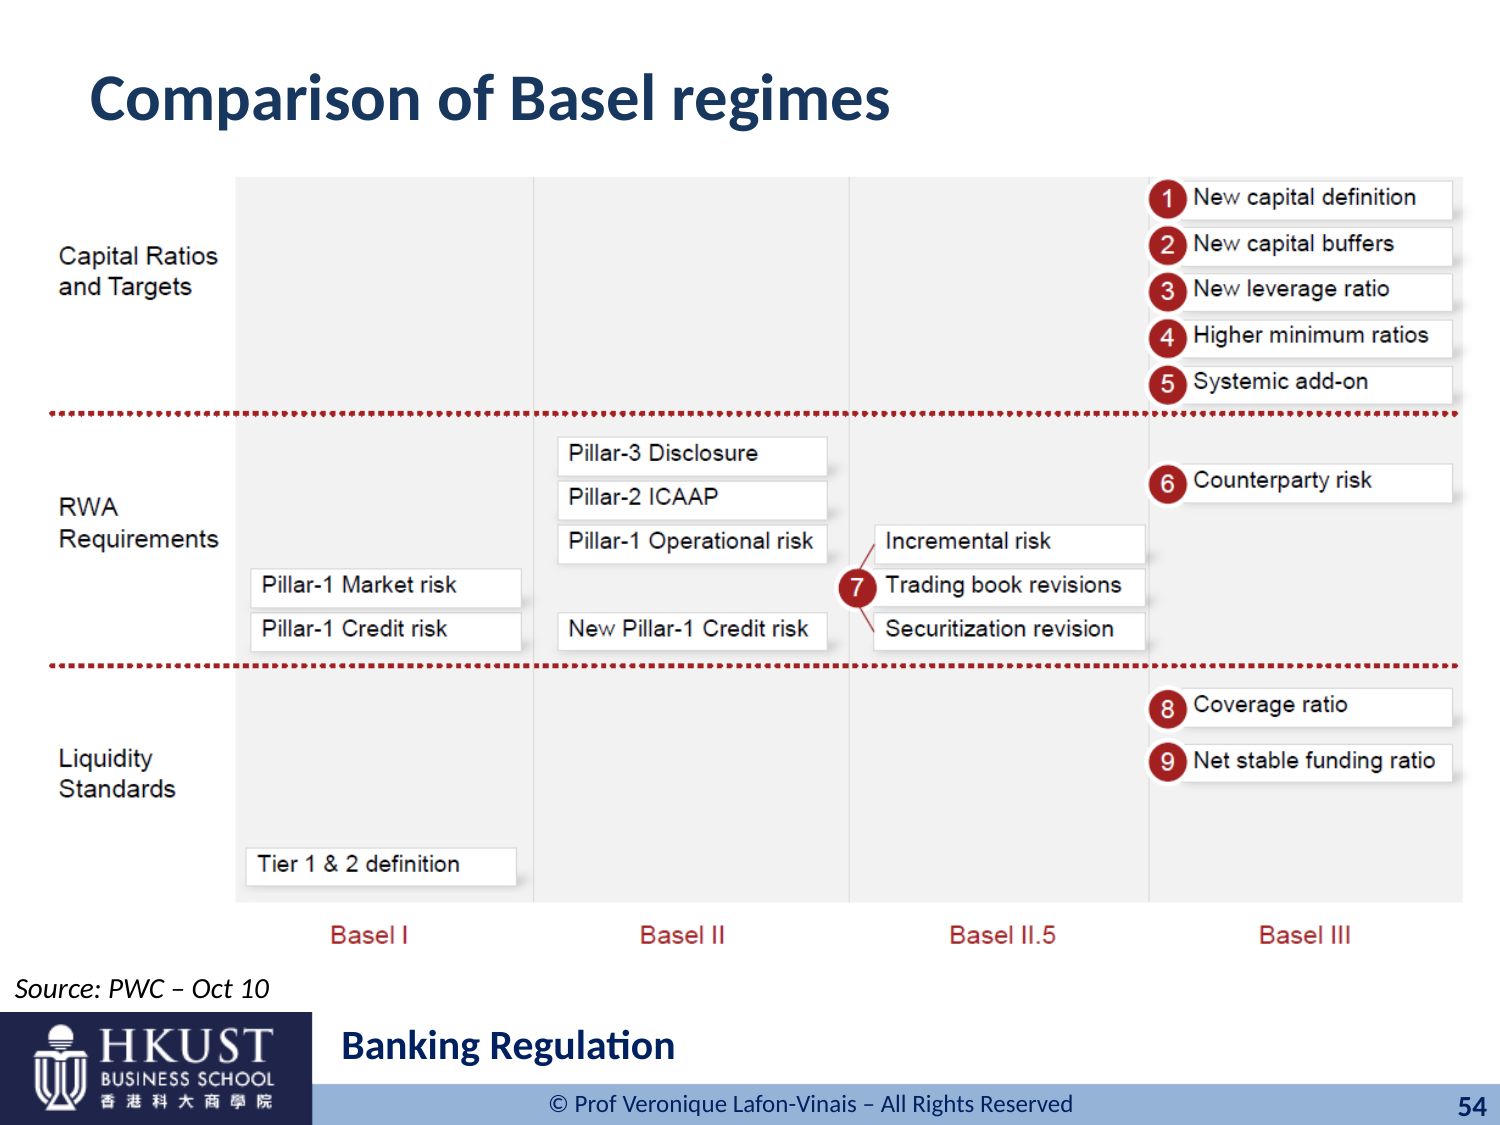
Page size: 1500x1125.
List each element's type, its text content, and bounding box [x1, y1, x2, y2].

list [37, 144, 1474, 951]
slide_number 54 [1351, 1080, 1500, 1125]
text_box Source: PWC – Oct 10 [0, 962, 388, 1013]
footer Banking Regulation [326, 1007, 1500, 1078]
picture [0, 1013, 1500, 1125]
title Comparison of Basel regimes [74, 0, 1426, 143]
